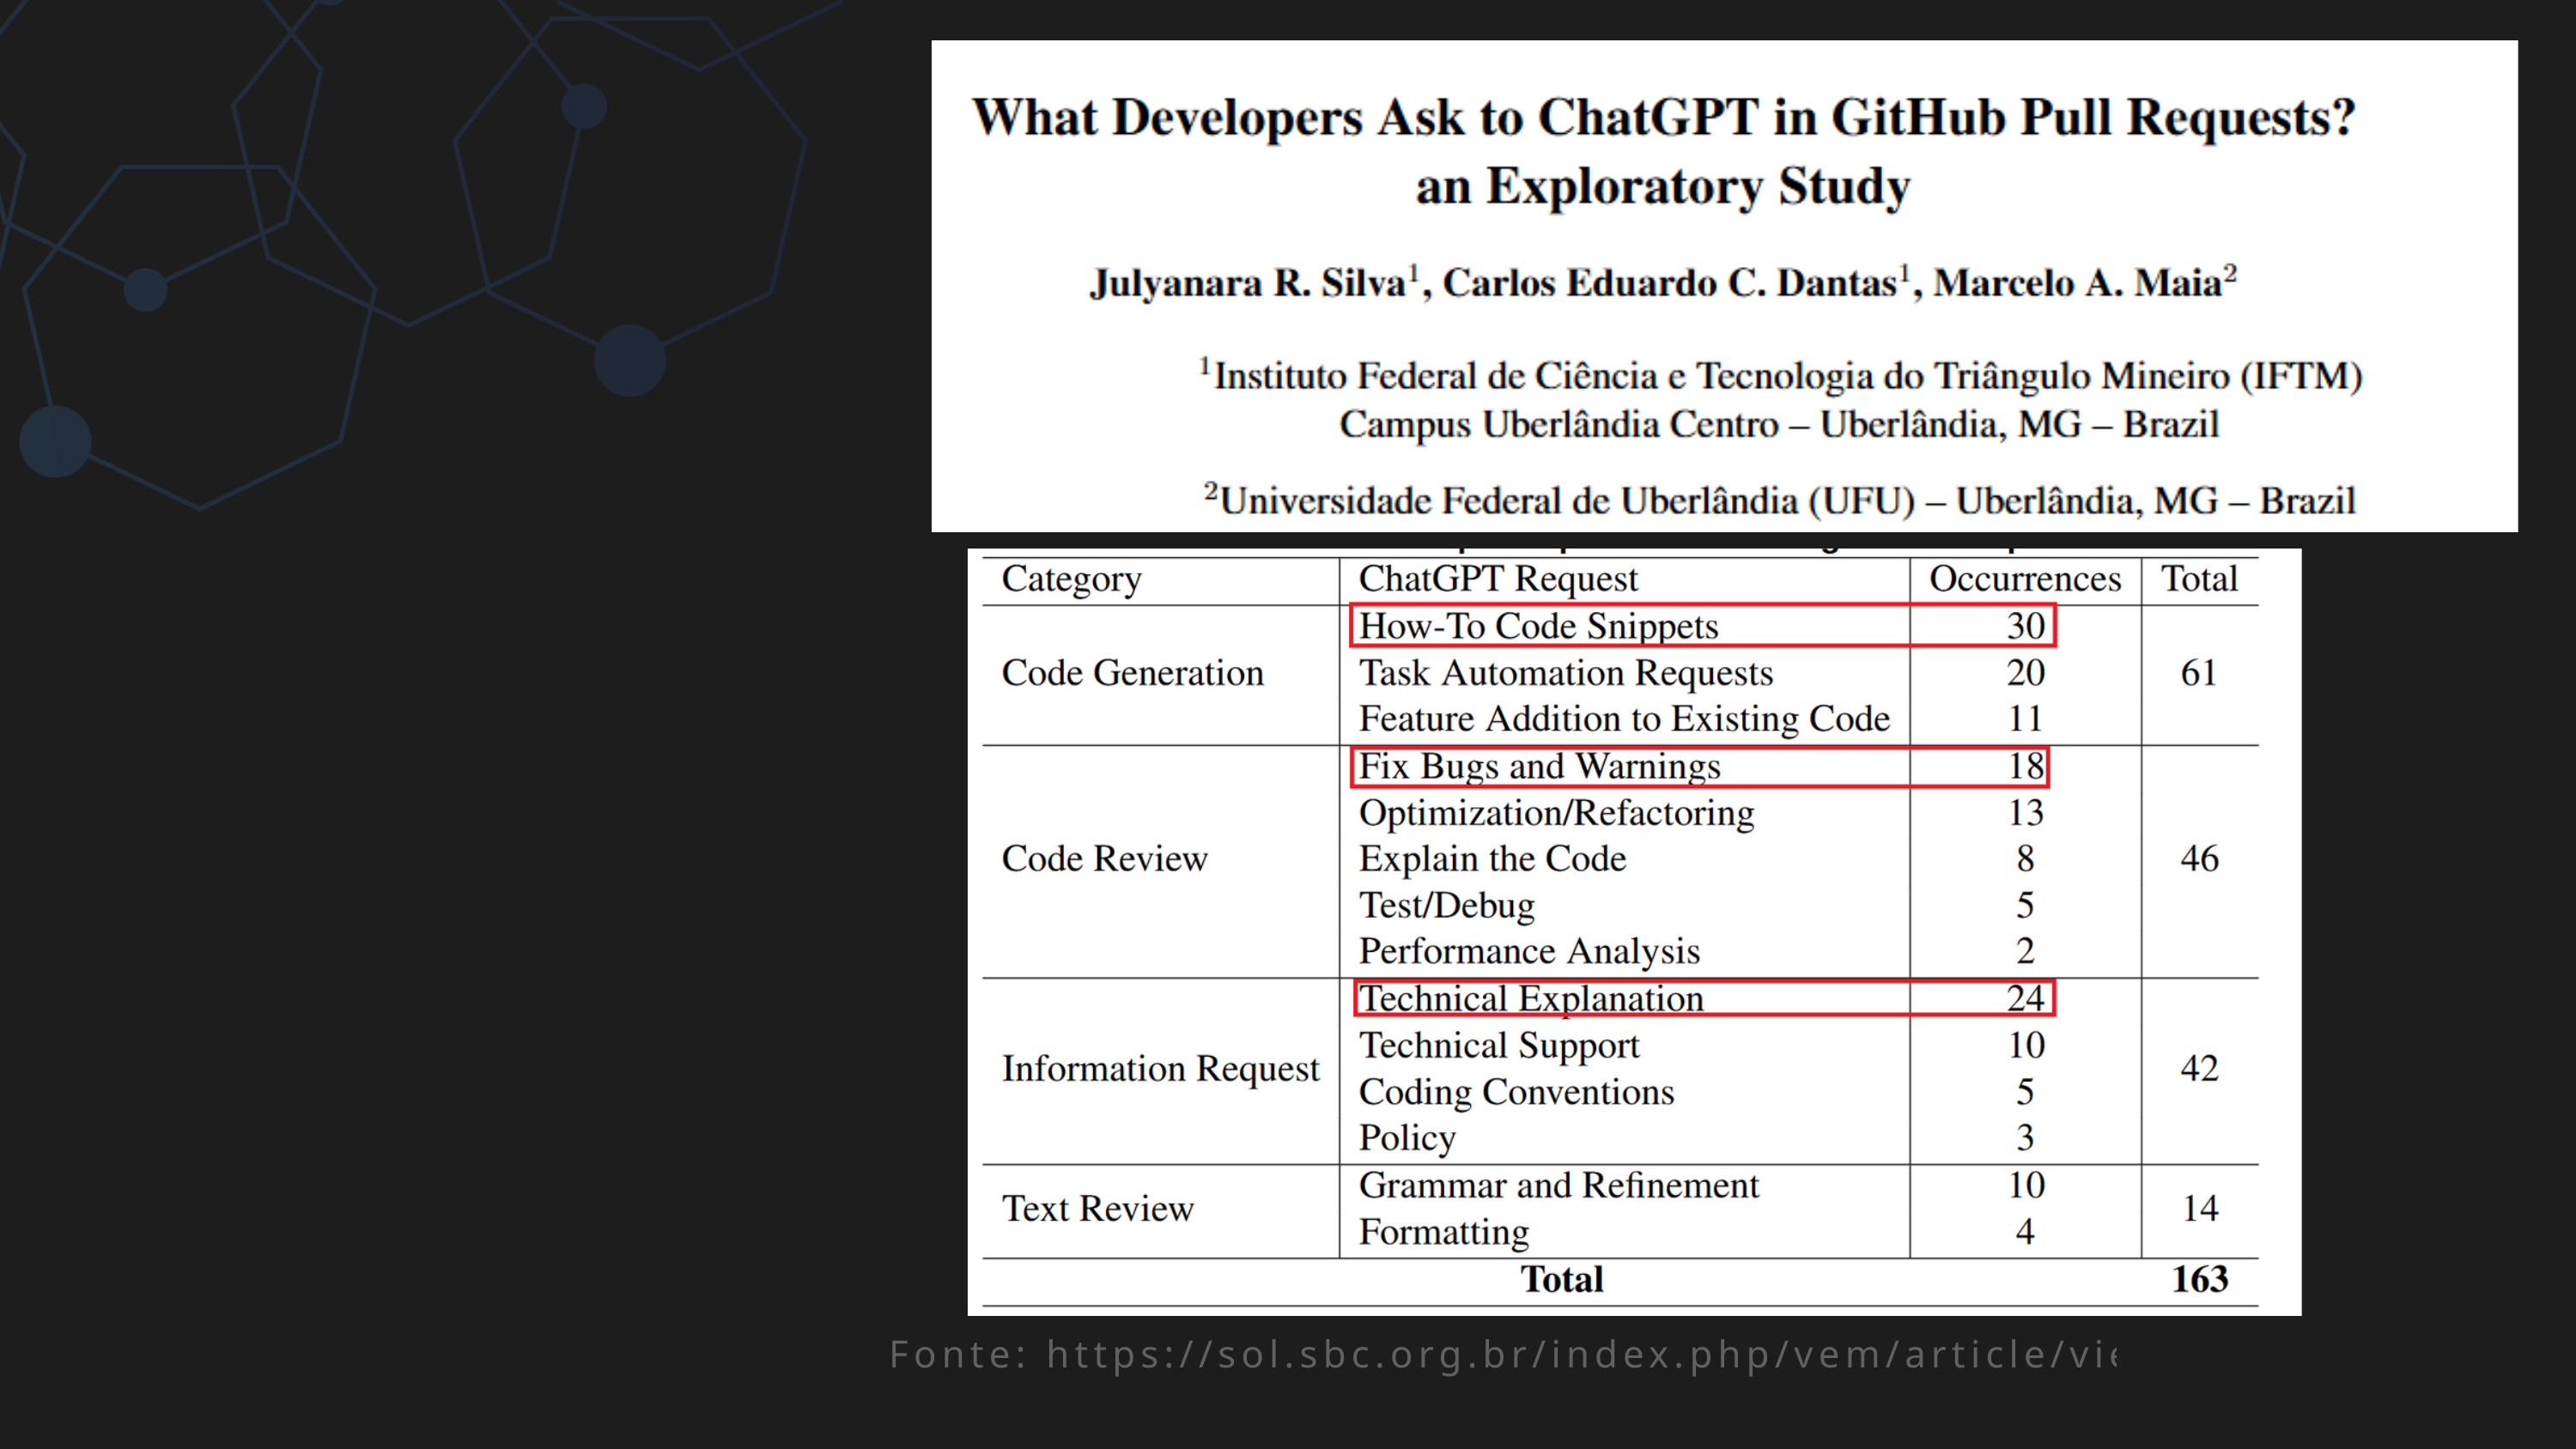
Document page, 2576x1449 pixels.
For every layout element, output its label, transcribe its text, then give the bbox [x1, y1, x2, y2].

text_box Fonte: https://sol.sbc.org.br/index.php/vem/article/view/30288/30094 [758, 1329, 2473, 1376]
text_box [0, 0, 1089, 636]
text_box [968, 549, 2302, 1316]
text_box [932, 40, 2518, 532]
